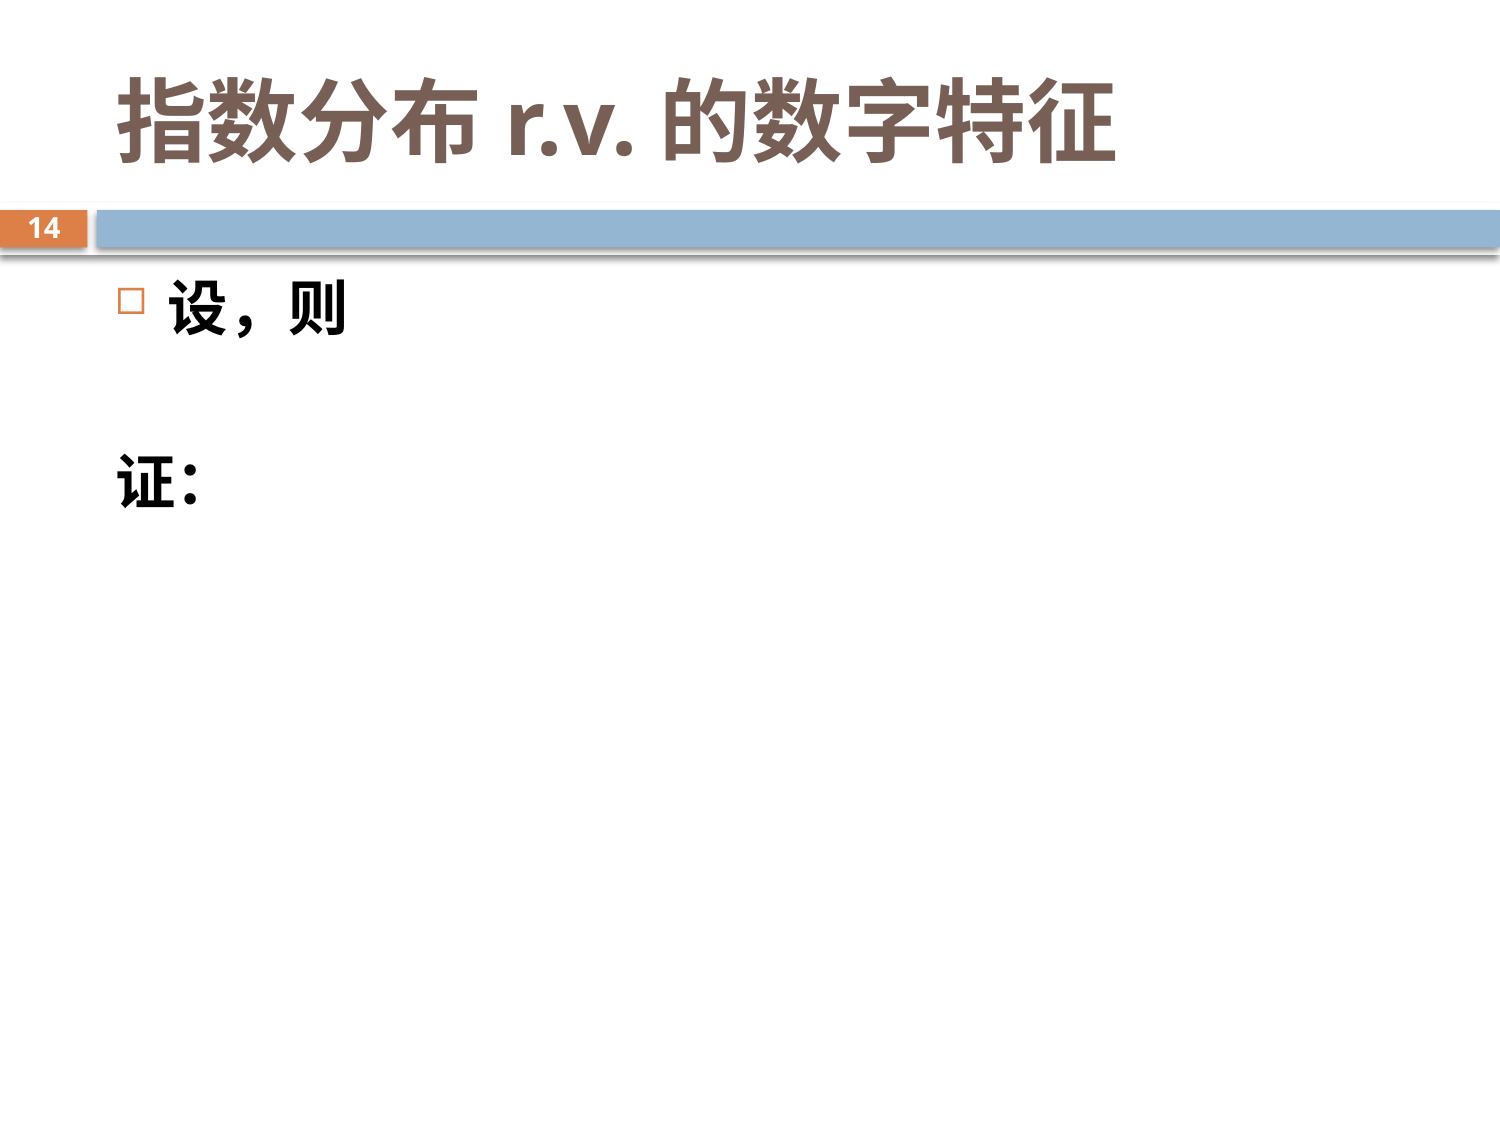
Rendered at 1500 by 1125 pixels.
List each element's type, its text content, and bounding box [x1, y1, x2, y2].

title 指数分布r.v.的数字特征 [100, 37, 1438, 200]
slide_number 14 [0, 208, 88, 249]
